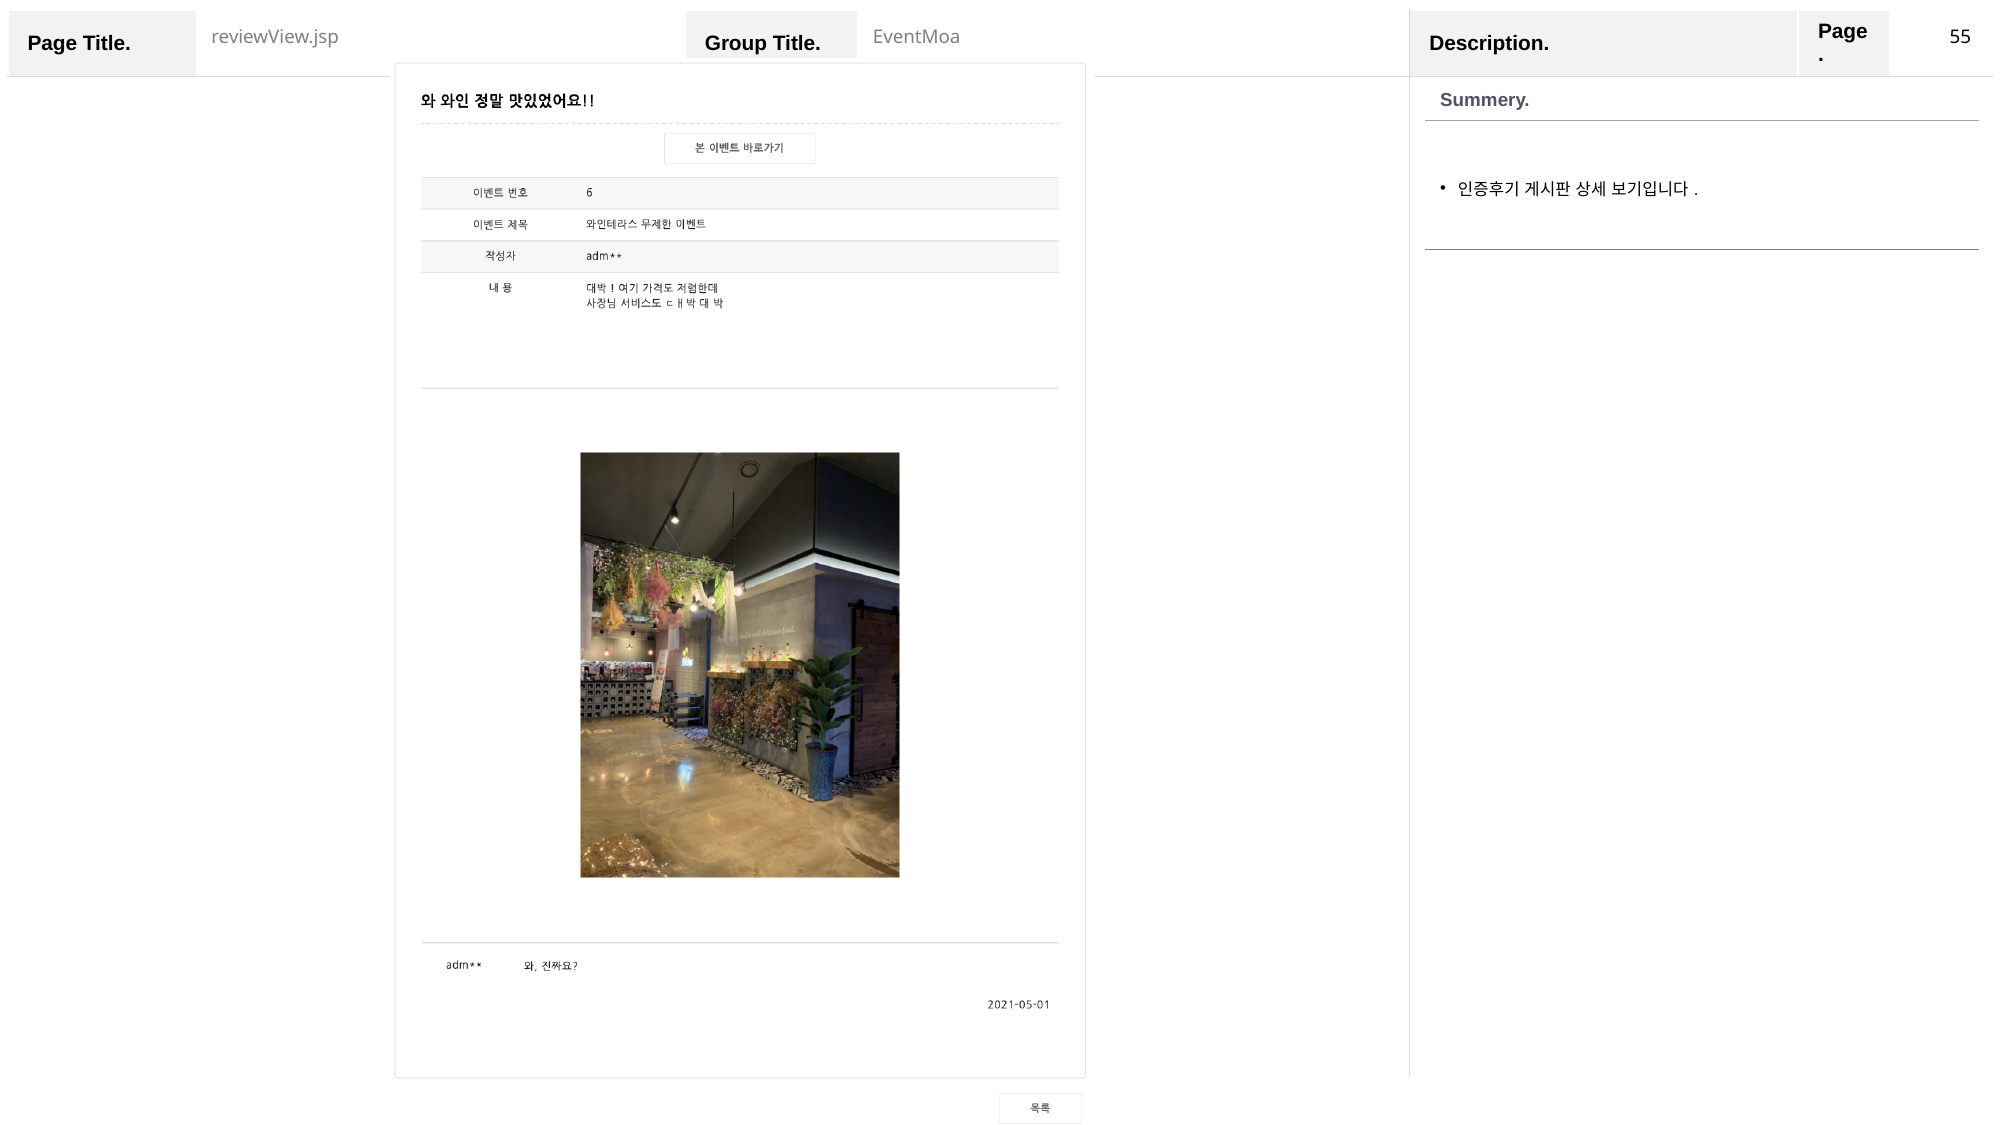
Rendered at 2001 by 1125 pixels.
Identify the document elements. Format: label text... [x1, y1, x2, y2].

table_cell 인증후기 게시판 상세 보기입니다. [1425, 121, 1979, 249]
table_header Summery. [1425, 78, 1979, 120]
text_box 55 [1934, 17, 1986, 55]
list EventMoa [858, 18, 1405, 55]
picture [389, 58, 1095, 1125]
list reviewView.jsp [196, 18, 684, 55]
